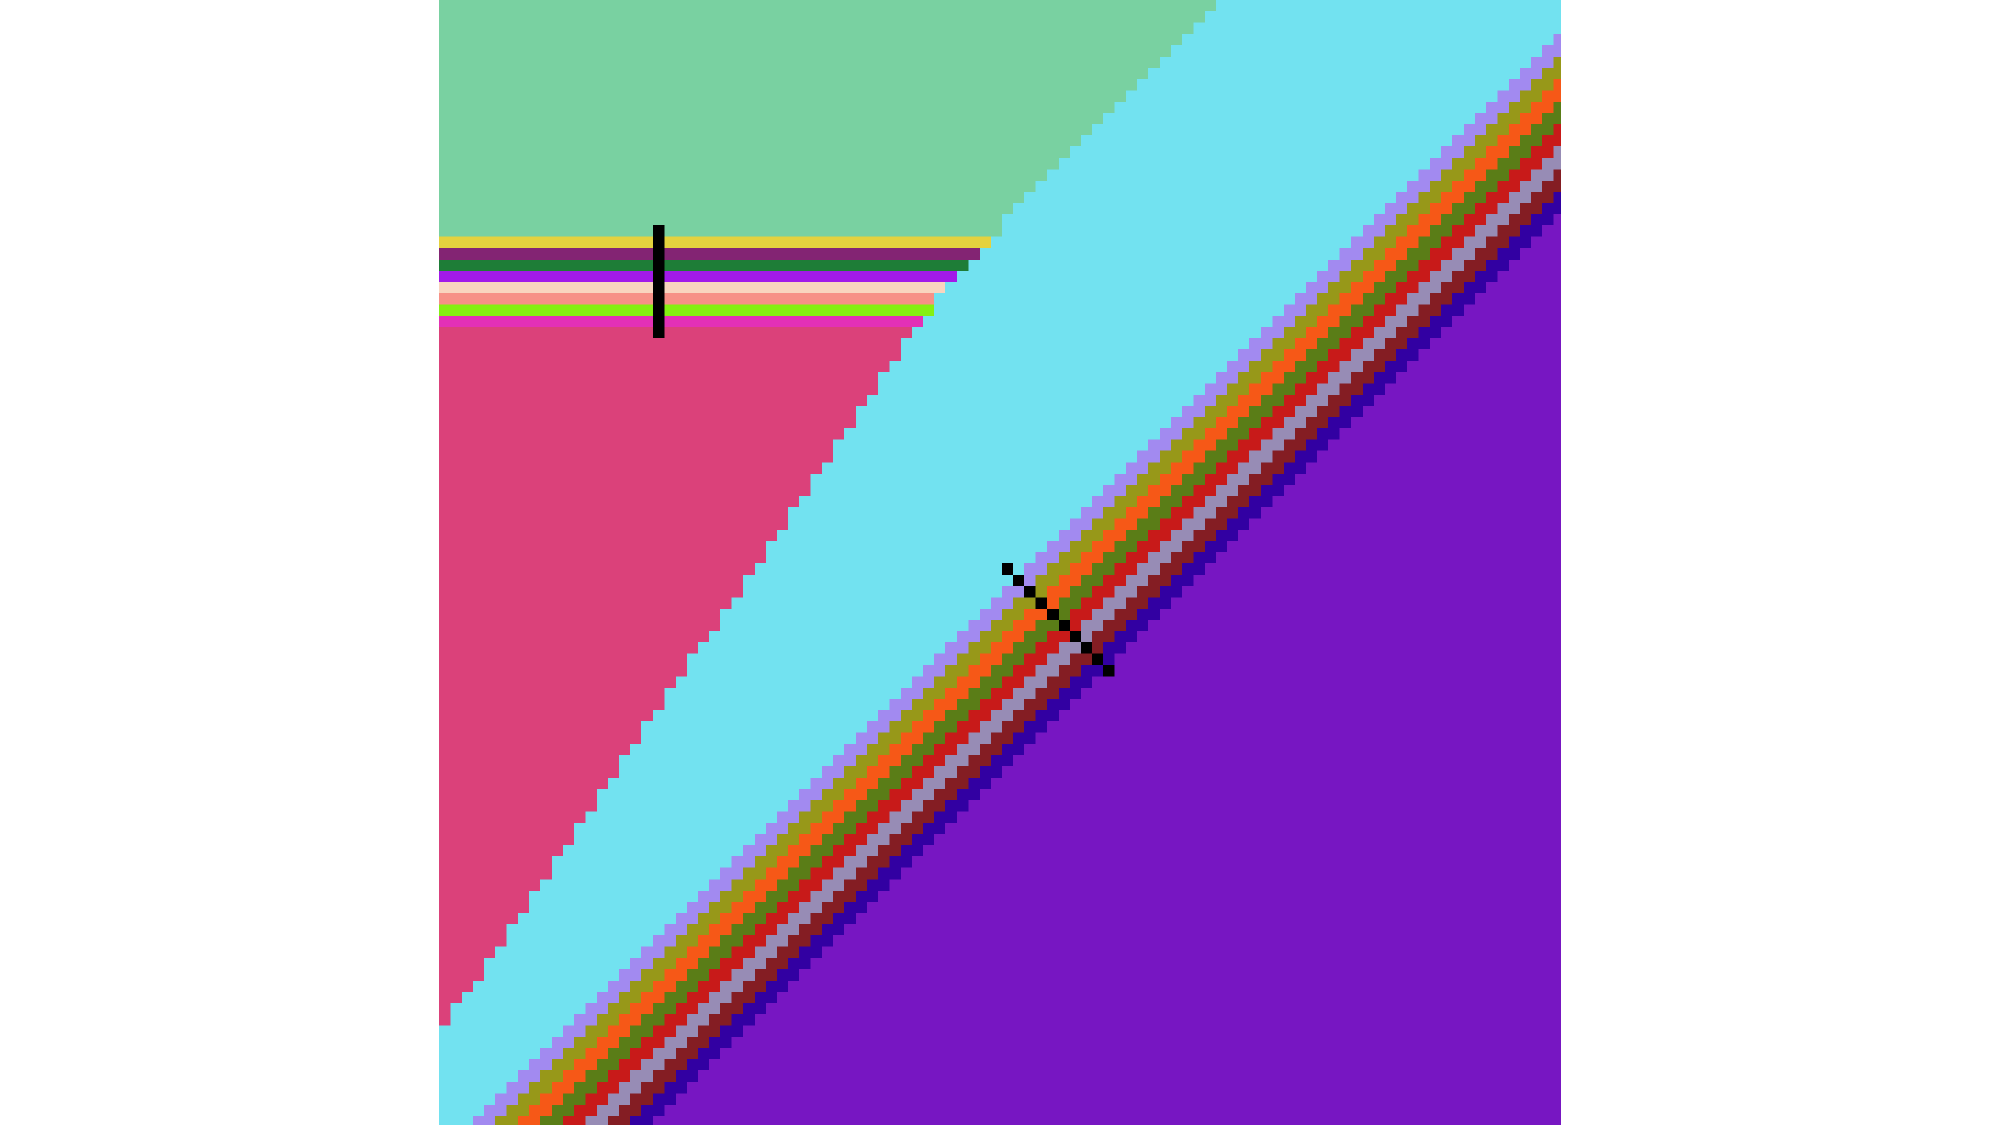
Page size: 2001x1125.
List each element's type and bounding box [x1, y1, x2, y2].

text_box [438, 0, 1562, 1125]
